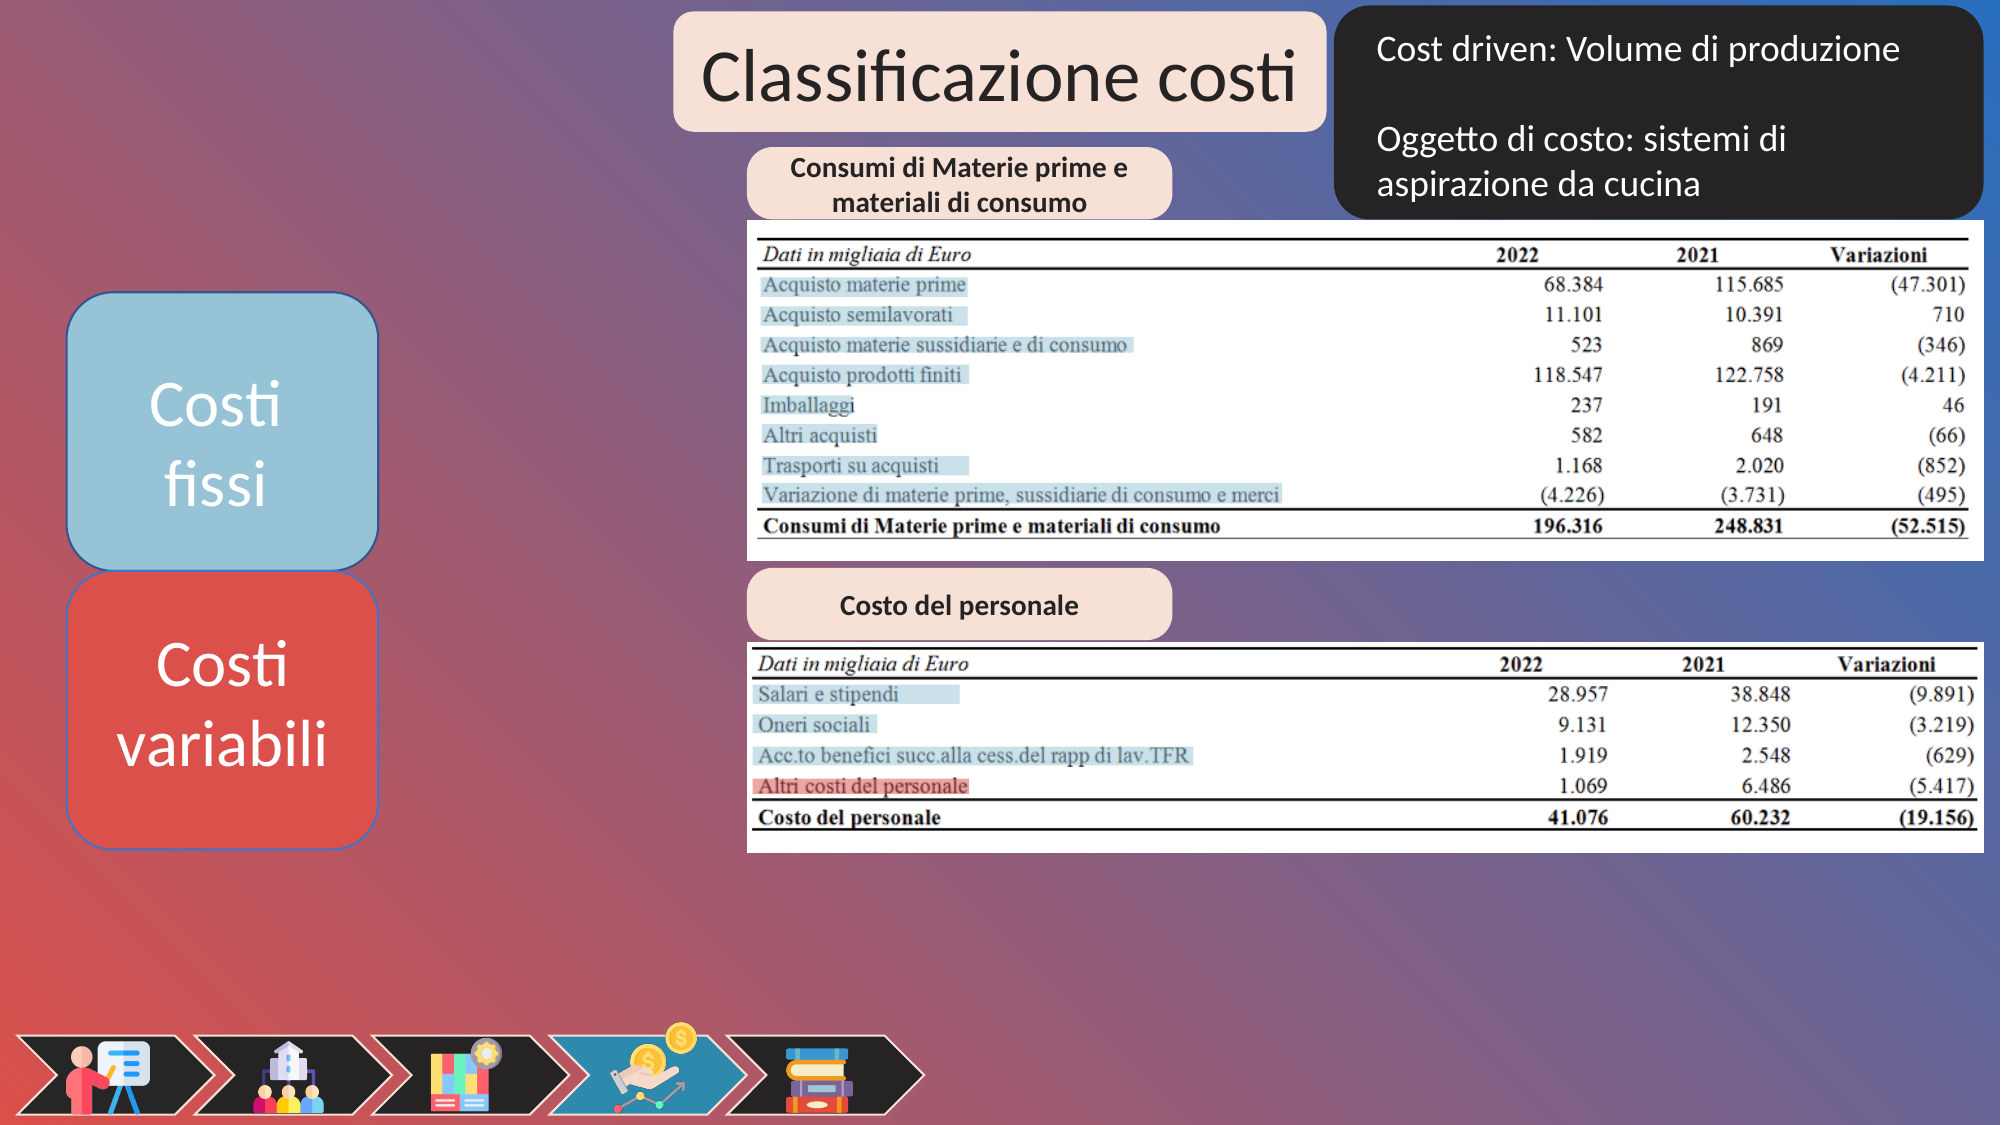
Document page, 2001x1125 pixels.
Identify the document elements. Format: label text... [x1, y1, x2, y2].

picture [747, 642, 1984, 853]
text_box [65, 569, 380, 851]
text_box Cost driven: Volume di produzione Oggetto di costo: sistemi di aspirazione da cucina [1361, 16, 1926, 211]
picture [253, 1041, 324, 1113]
picture [786, 1047, 853, 1114]
picture [427, 1035, 506, 1114]
text_box [1332, 4, 1985, 220]
text_box Classificazione costi [672, 10, 1328, 133]
text_box Costo del personale [745, 566, 1174, 642]
picture [66, 1036, 150, 1120]
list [747, 220, 1984, 561]
picture [605, 1019, 702, 1116]
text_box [17, 996, 925, 1125]
text_box Consumi di Materie prime e materiali di consumo [745, 146, 1174, 220]
text_box Costi fissi [108, 352, 324, 528]
text_box [65, 291, 380, 571]
text_box Costi variabili [96, 612, 350, 788]
